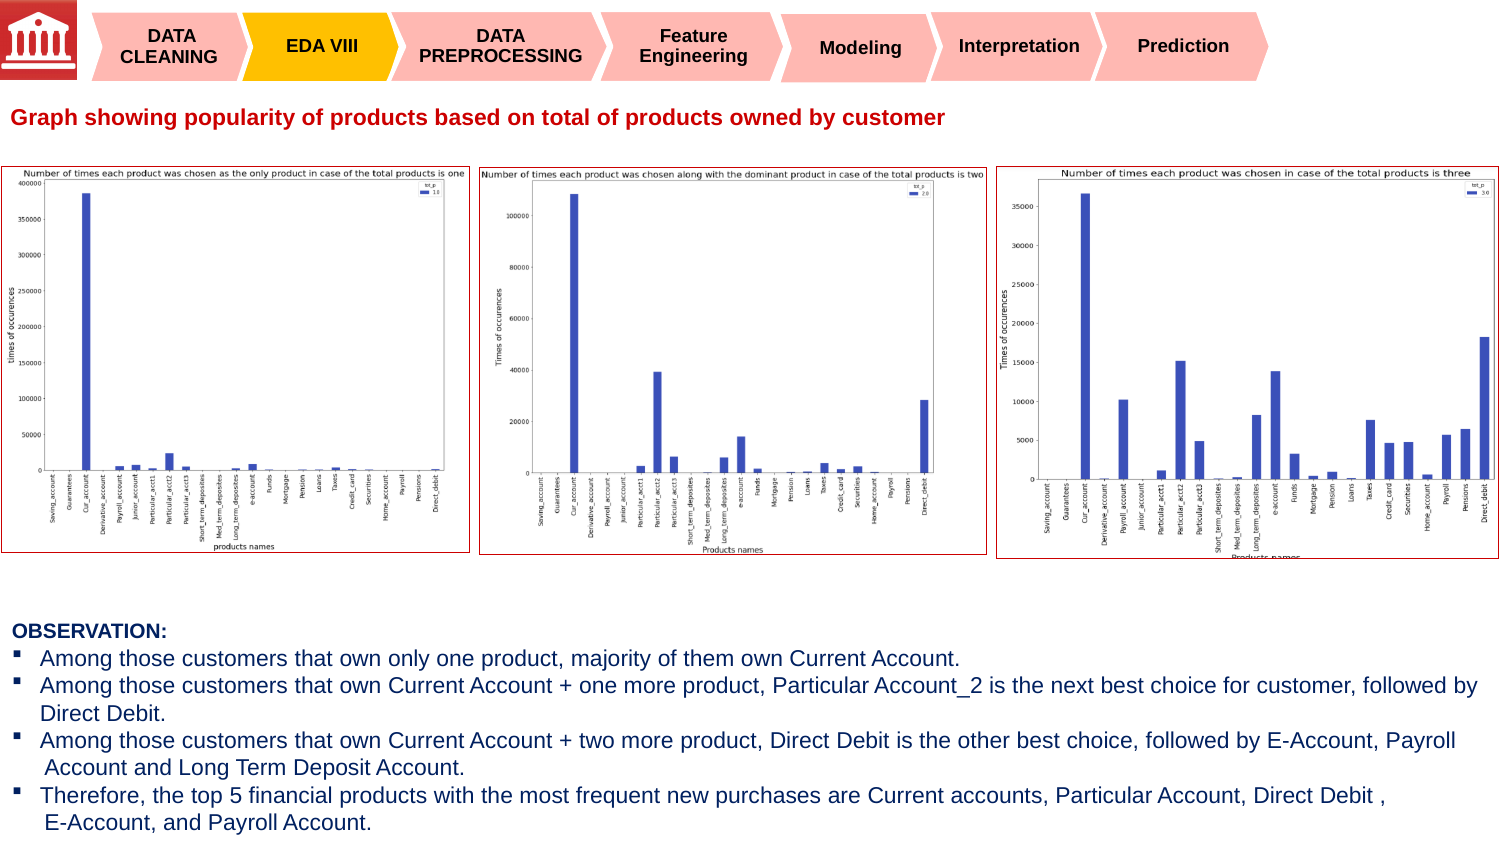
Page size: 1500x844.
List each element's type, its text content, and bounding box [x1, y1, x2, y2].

picture [995, 166, 1499, 559]
text_box DATA PREPROCESSING [385, 8, 611, 86]
text_box Feature Engineering [595, 8, 787, 86]
text_box Graph showing popularity of products based on total of products owned by customer [0, 94, 1500, 137]
text_box Interpretation [925, 8, 1102, 86]
text_box EDA VIII [237, 8, 401, 86]
picture [1, 165, 470, 554]
text_box Prediction [1089, 8, 1273, 86]
picture [478, 167, 987, 555]
text_box DATA CLEANING [86, 8, 248, 86]
picture [0, 0, 77, 81]
text_box OBSERVATION: Among those customers that own only one product, majority of them own Current Account. Among those customers that own Current Account + one more product, Particular Account_2 is the next best choice for customer, followed by Direct Debit. Among those customers that own Current Account + two more product, Direct Debit is the other best choice, followed by E-Account, Payroll Account and Long Term Deposit Account. Therefore, the top 5 financial products with the most frequent new purchases are Current accounts, Particular Account, Direct Debit , E-Account, and Payroll Account. [0, 610, 1498, 843]
text_box Modeling [775, 9, 938, 87]
